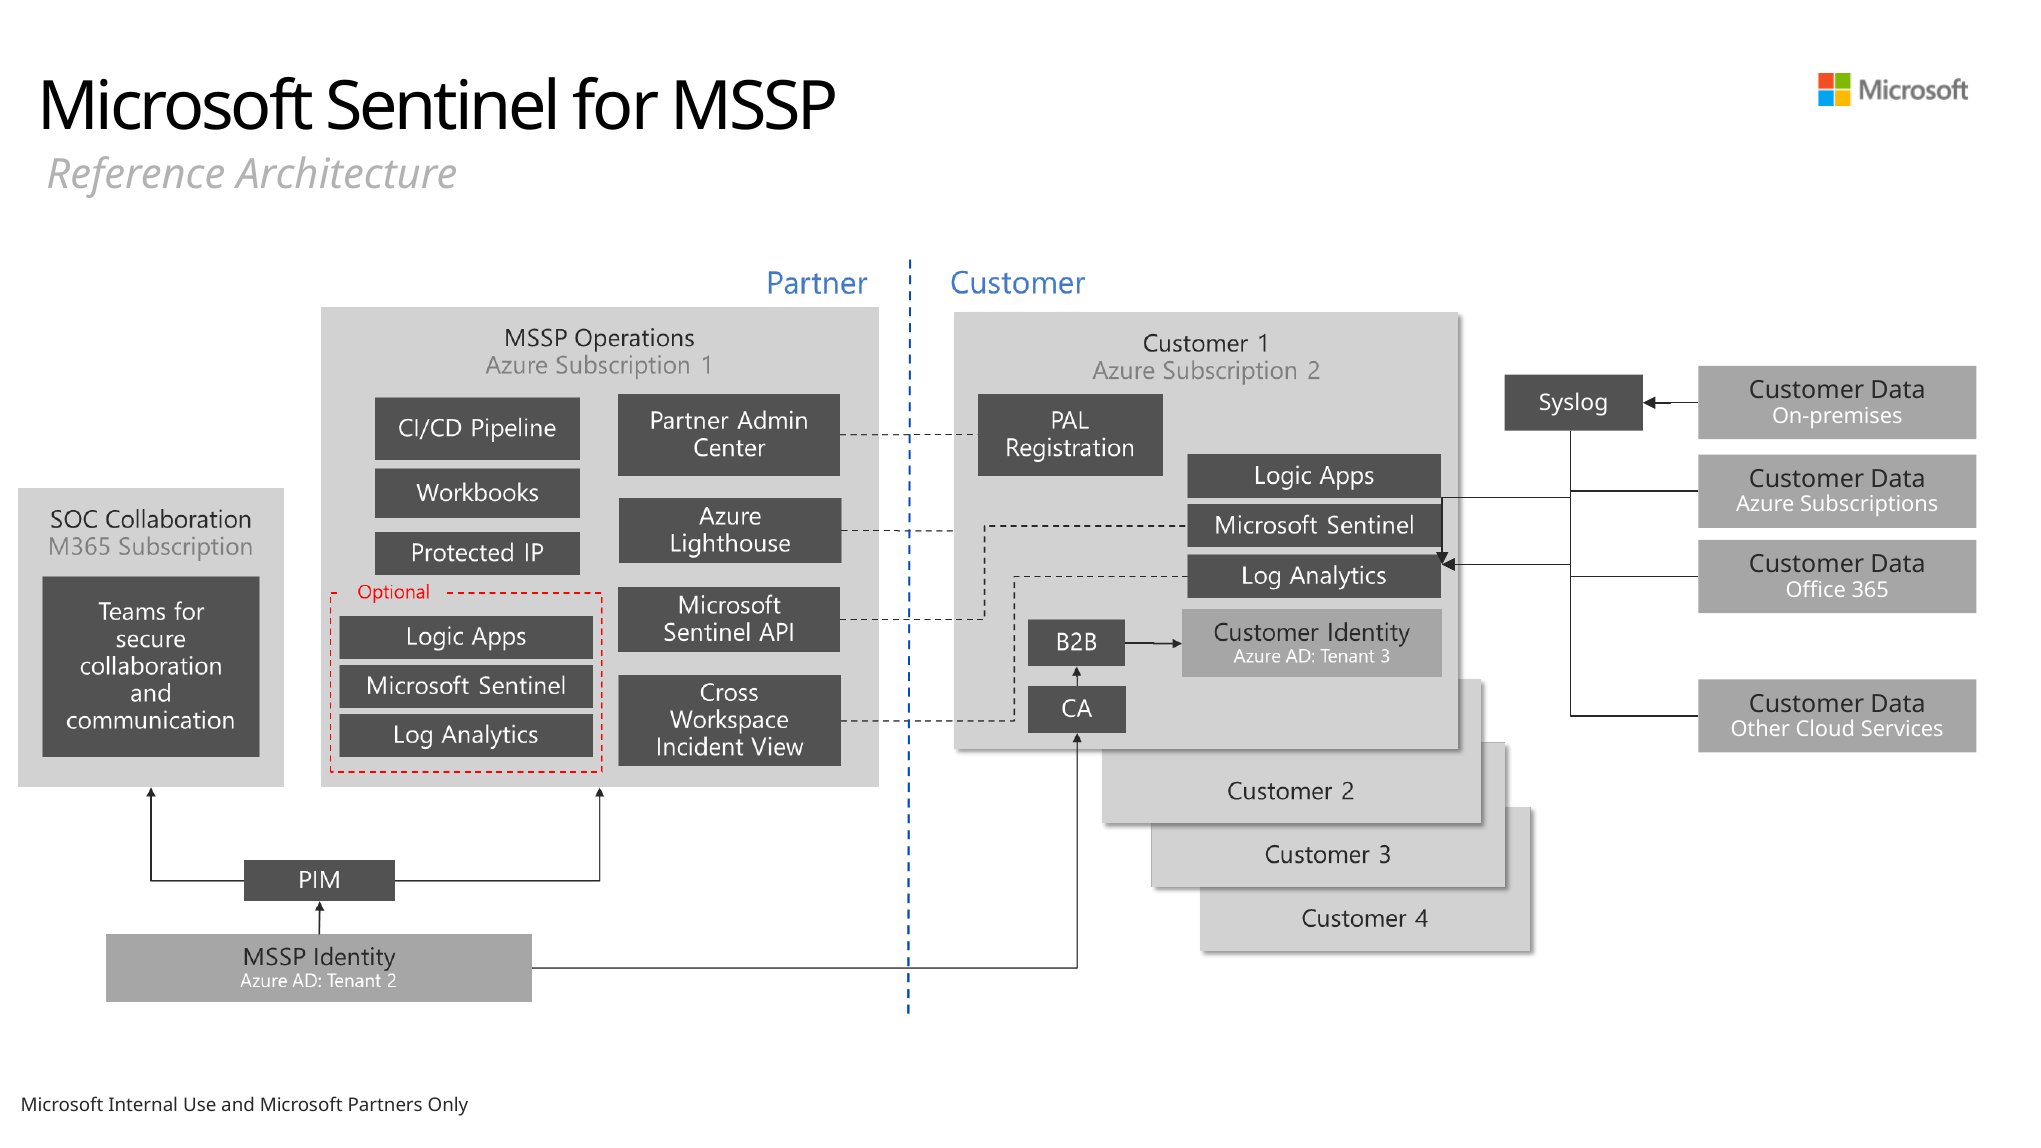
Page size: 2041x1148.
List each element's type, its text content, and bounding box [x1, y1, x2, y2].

text_box Customer Data Office 365 [1699, 539, 1977, 614]
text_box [1441, 490, 1699, 564]
text_box Customer Data Other Cloud Services [1698, 679, 1977, 753]
title Microsoft Sentinel for MSSP [37, 44, 1056, 161]
text_box Syslog [1541, 374, 1644, 432]
picture [18, 253, 1541, 1014]
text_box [1441, 564, 1699, 717]
text_box Customer Data Azure Subscriptions [1698, 454, 1977, 529]
text_box Reference Architecture [31, 139, 551, 205]
picture [1818, 73, 1969, 106]
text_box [1439, 433, 1574, 562]
text_box Customer Data On-premises [1698, 365, 1977, 440]
